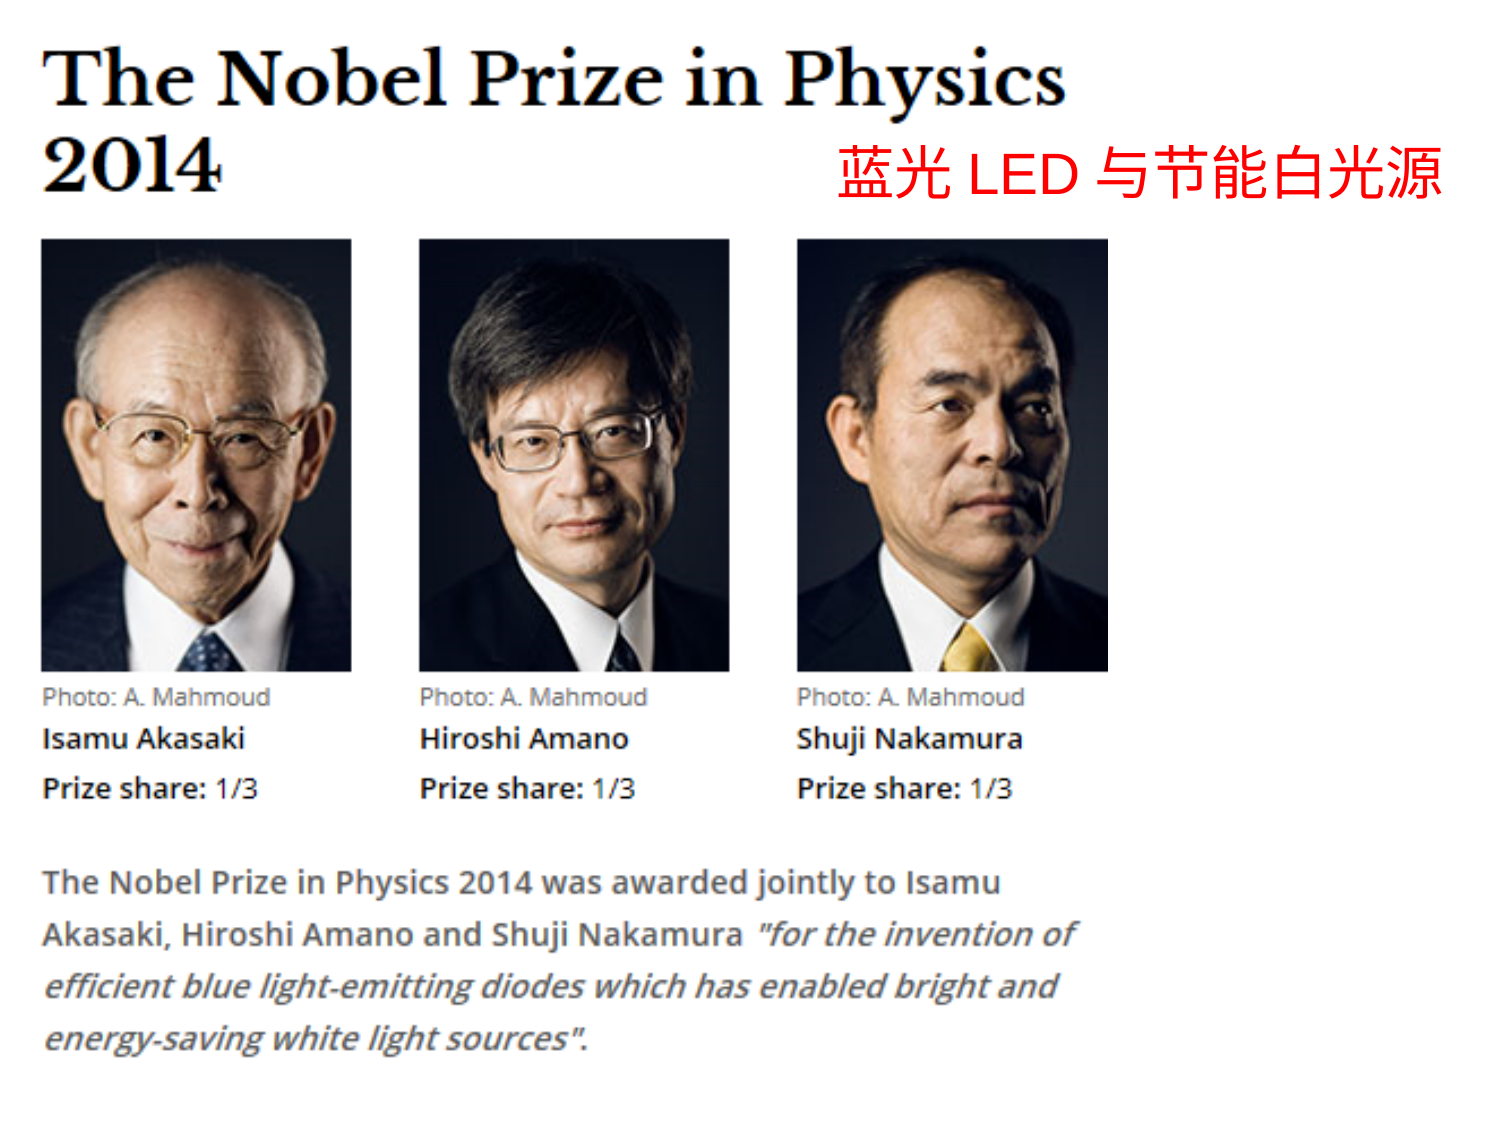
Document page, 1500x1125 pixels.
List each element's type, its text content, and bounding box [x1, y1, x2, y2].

picture [26, 37, 1109, 1087]
text_box 蓝光LED与节能白光源 [1113, 128, 1459, 214]
